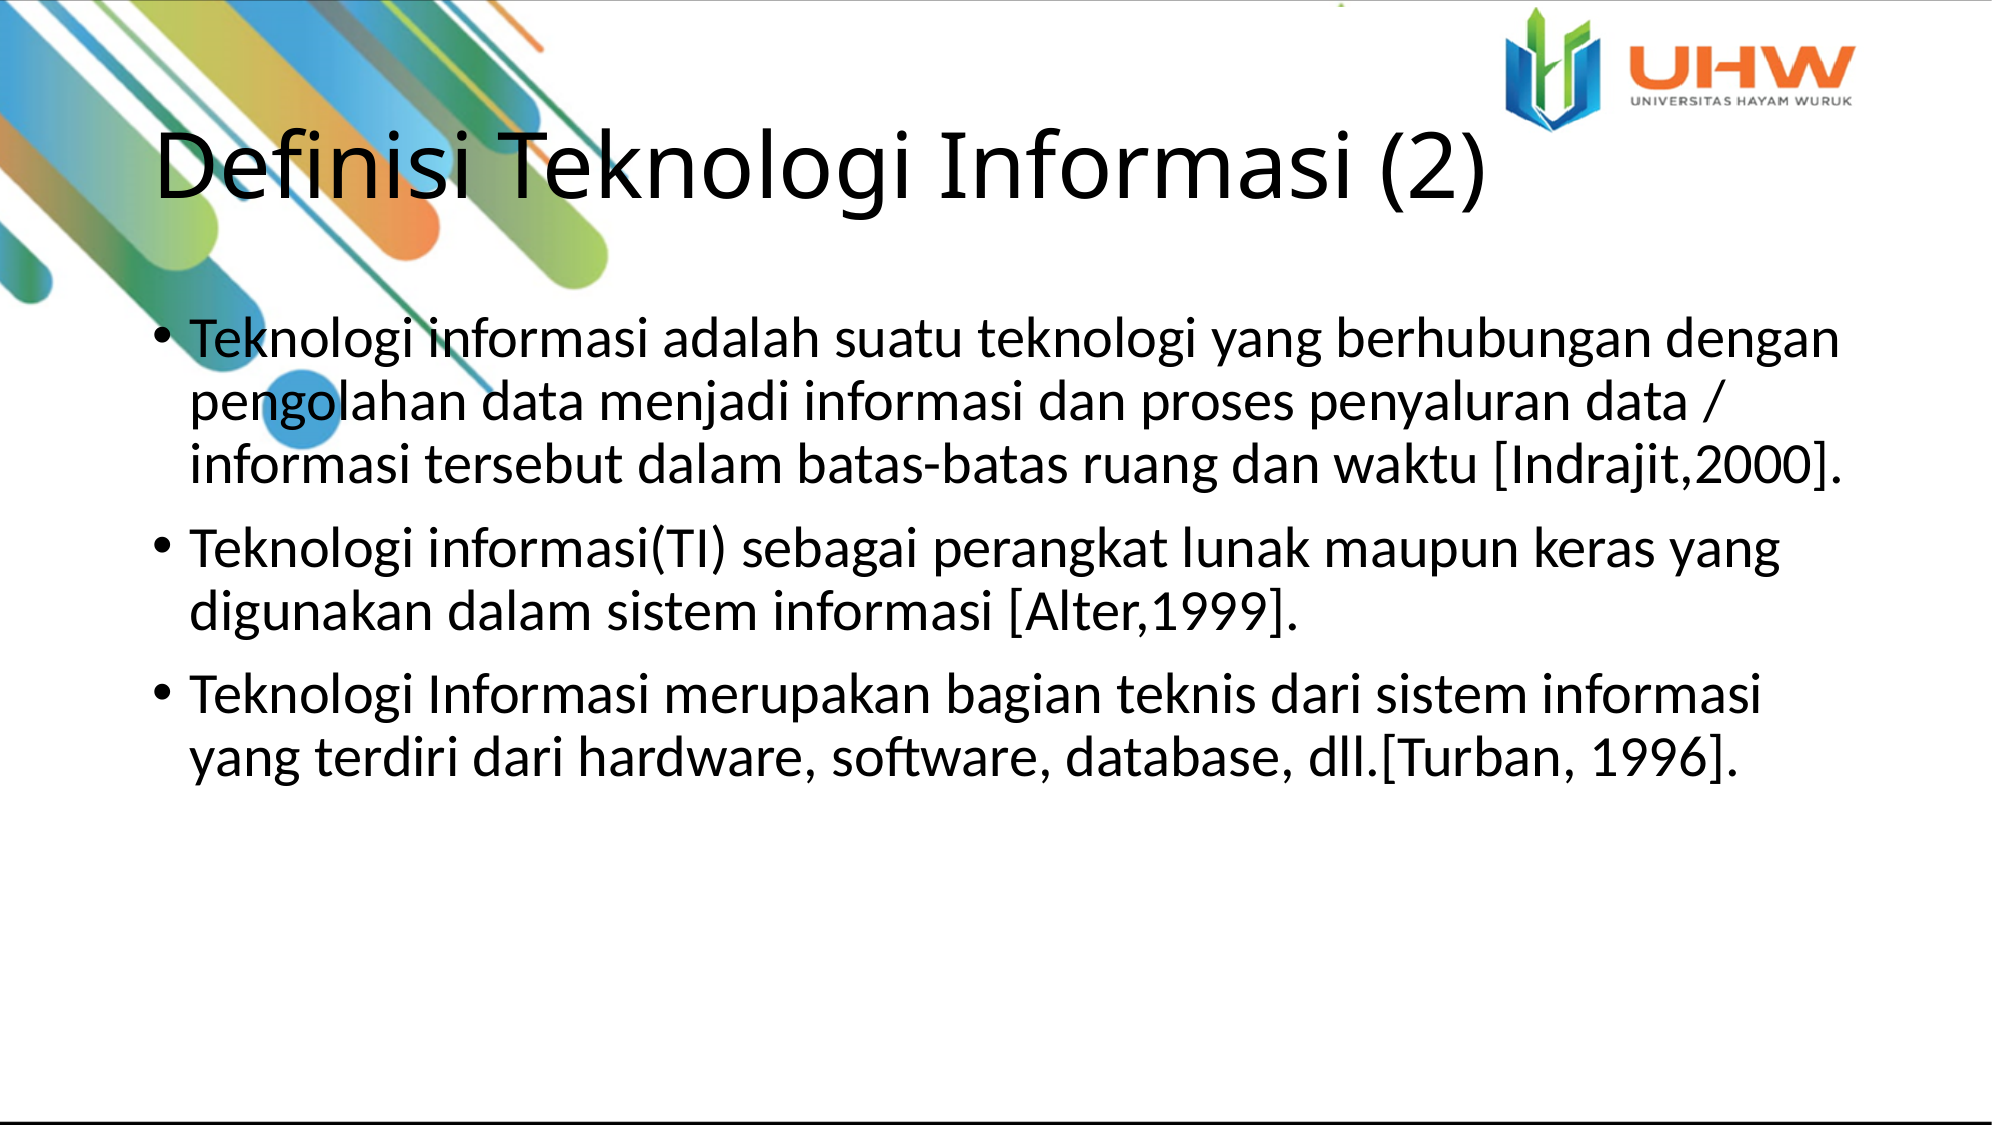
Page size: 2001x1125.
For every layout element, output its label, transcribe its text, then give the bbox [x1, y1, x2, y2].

title Definisi Teknologi Informasi (2) [137, 59, 1863, 278]
picture [0, 0, 1992, 1125]
list Teknologi informasi adalah suatu teknologi yang berhubungan dengan pengolahan data menjadi informasi dan proses penyaluran data / informasi tersebut dalam batas-batas ruang dan waktu [Indrajit,2000]. Teknologi informasi(TI) sebagai perangkat lunak maupun keras yang digunakan dalam sistem informasi [Alter,1999]. Teknologi Informasi merupakan bagian teknis dari sistem informasi yang terdiri dari hardware, software, database, dll.[Turban, 1996]. [137, 299, 1863, 1014]
